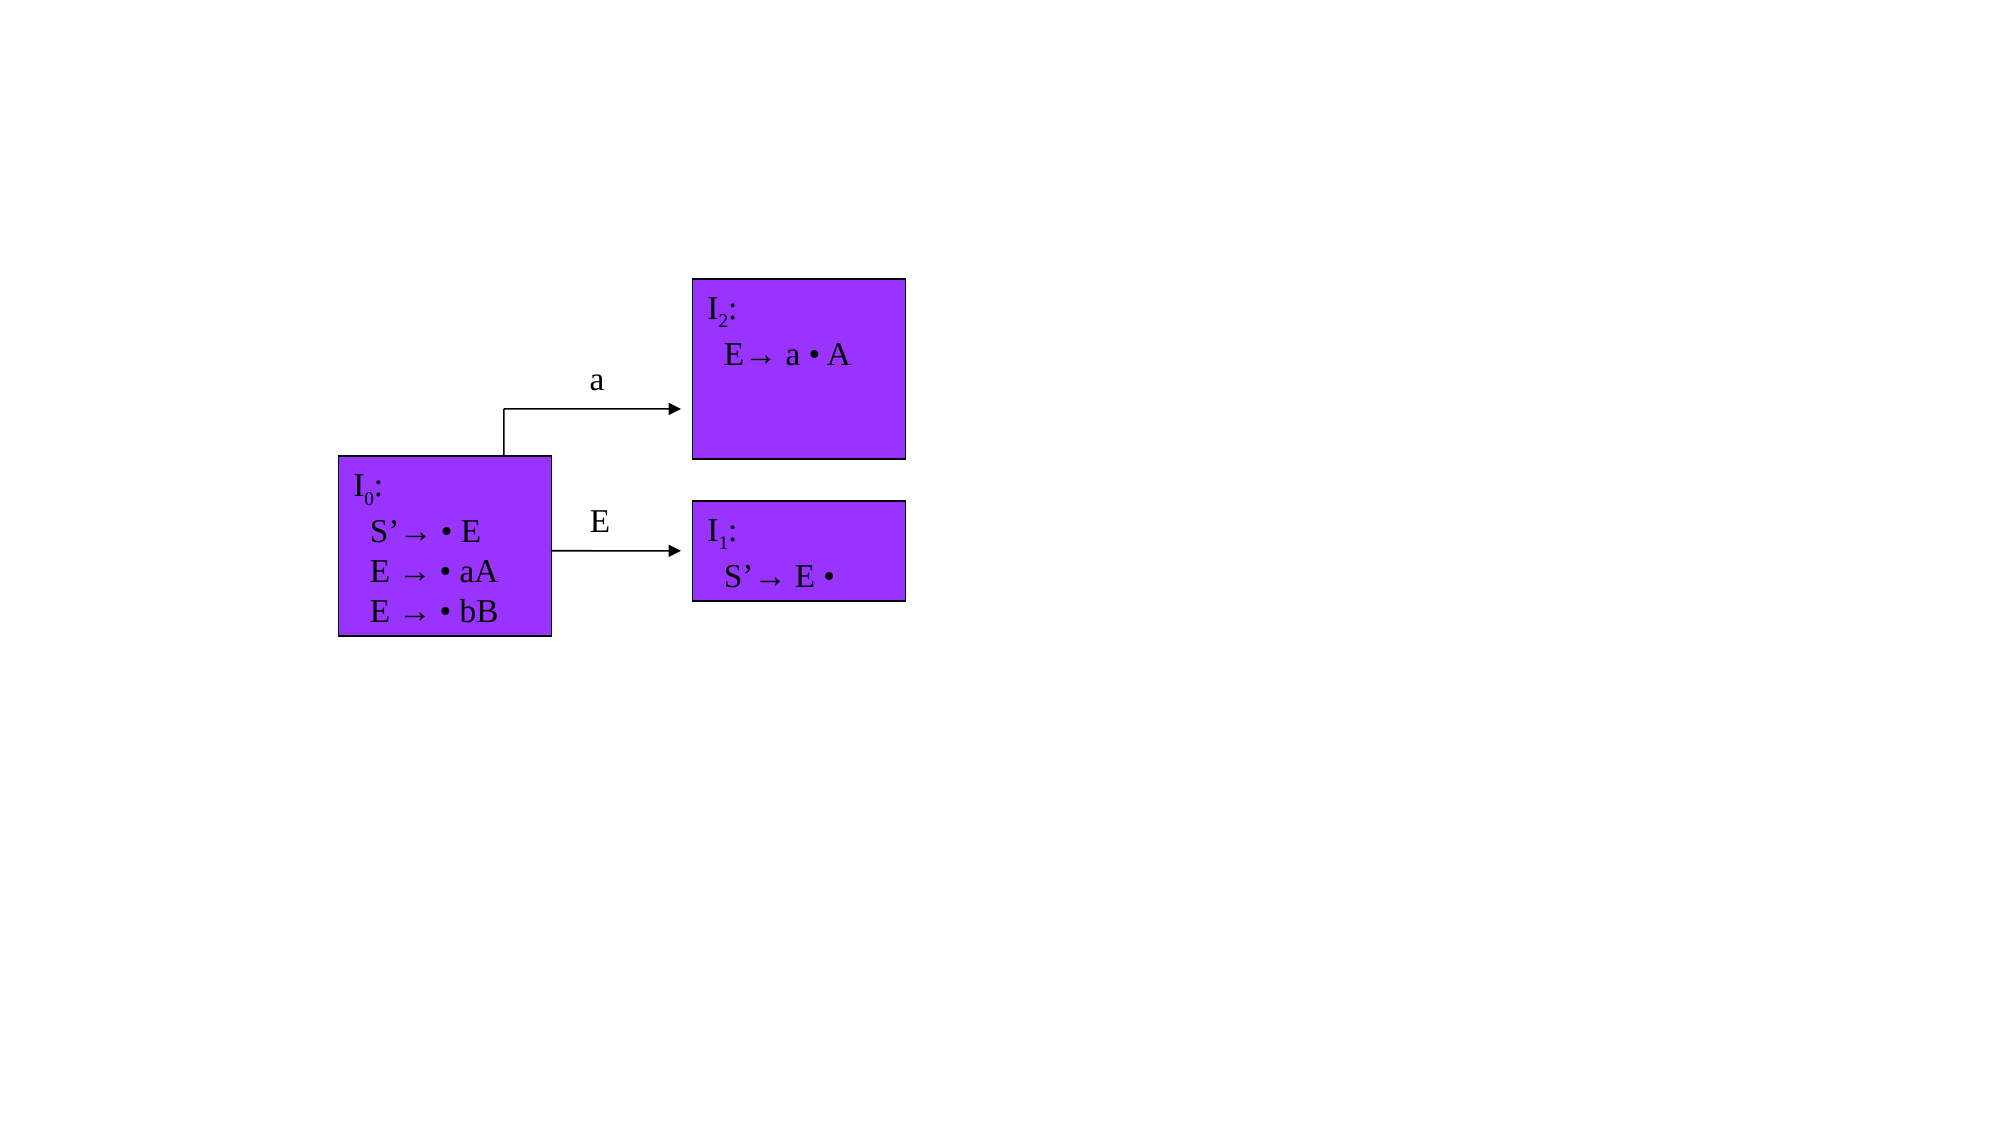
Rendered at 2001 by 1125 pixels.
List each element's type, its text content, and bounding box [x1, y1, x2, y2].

text_box I1: S’→ E • [692, 501, 906, 602]
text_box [550, 491, 681, 551]
text_box [503, 402, 681, 416]
text_box I2: E→ a • A [692, 278, 906, 459]
text_box I0: S’→ • E E → • aA E → • bB [338, 456, 552, 637]
text_box a [574, 349, 623, 405]
